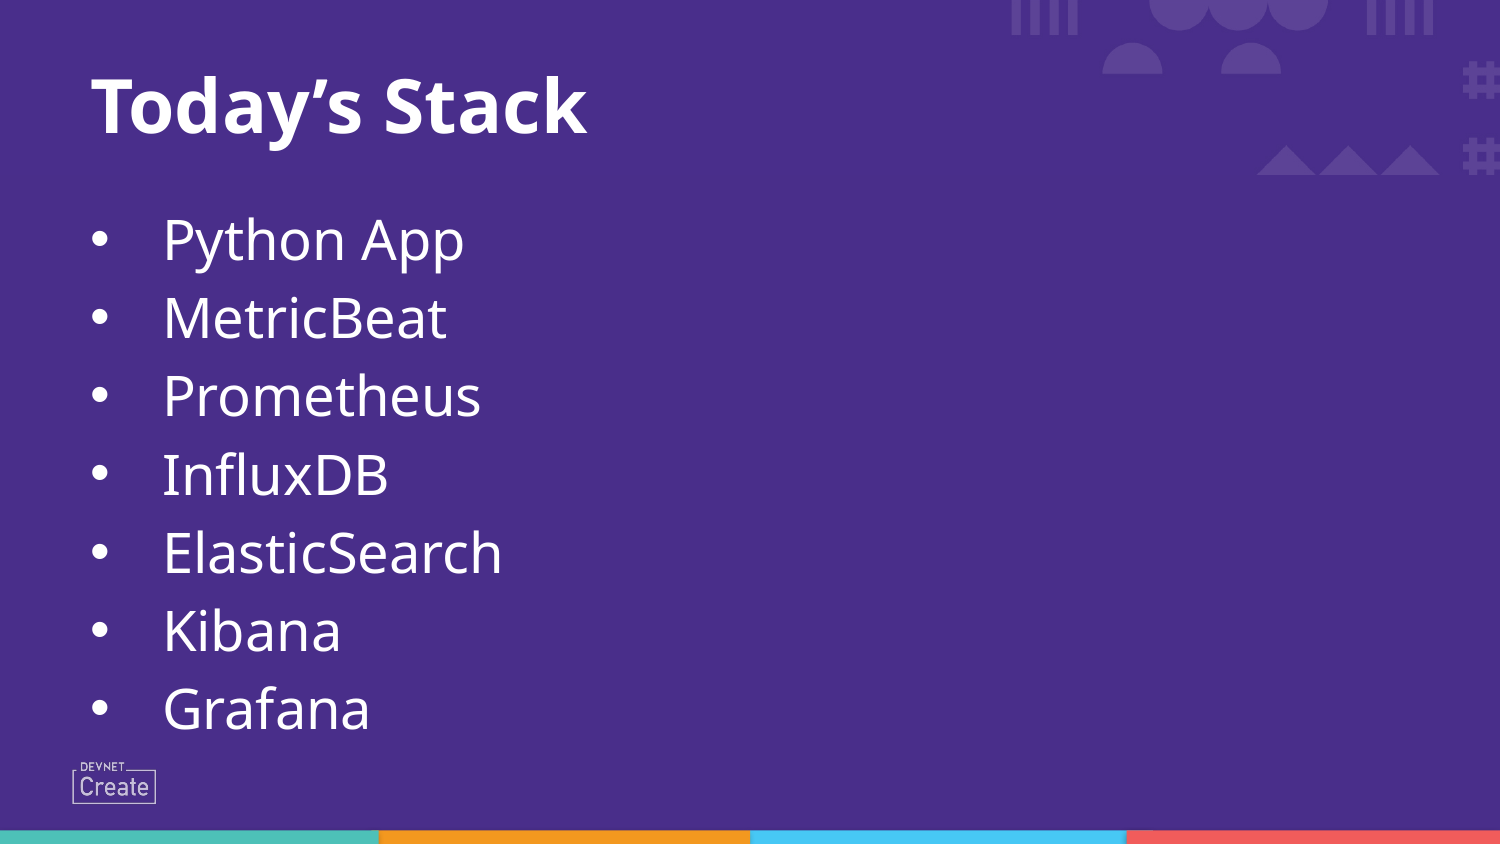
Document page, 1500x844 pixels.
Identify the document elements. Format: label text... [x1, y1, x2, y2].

title Today’s Stack [75, 33, 1425, 175]
picture [0, 0, 1500, 175]
list Python App MetricBeat Prometheus InfluxDB ElasticSearch Kibana Grafana [75, 196, 1425, 754]
